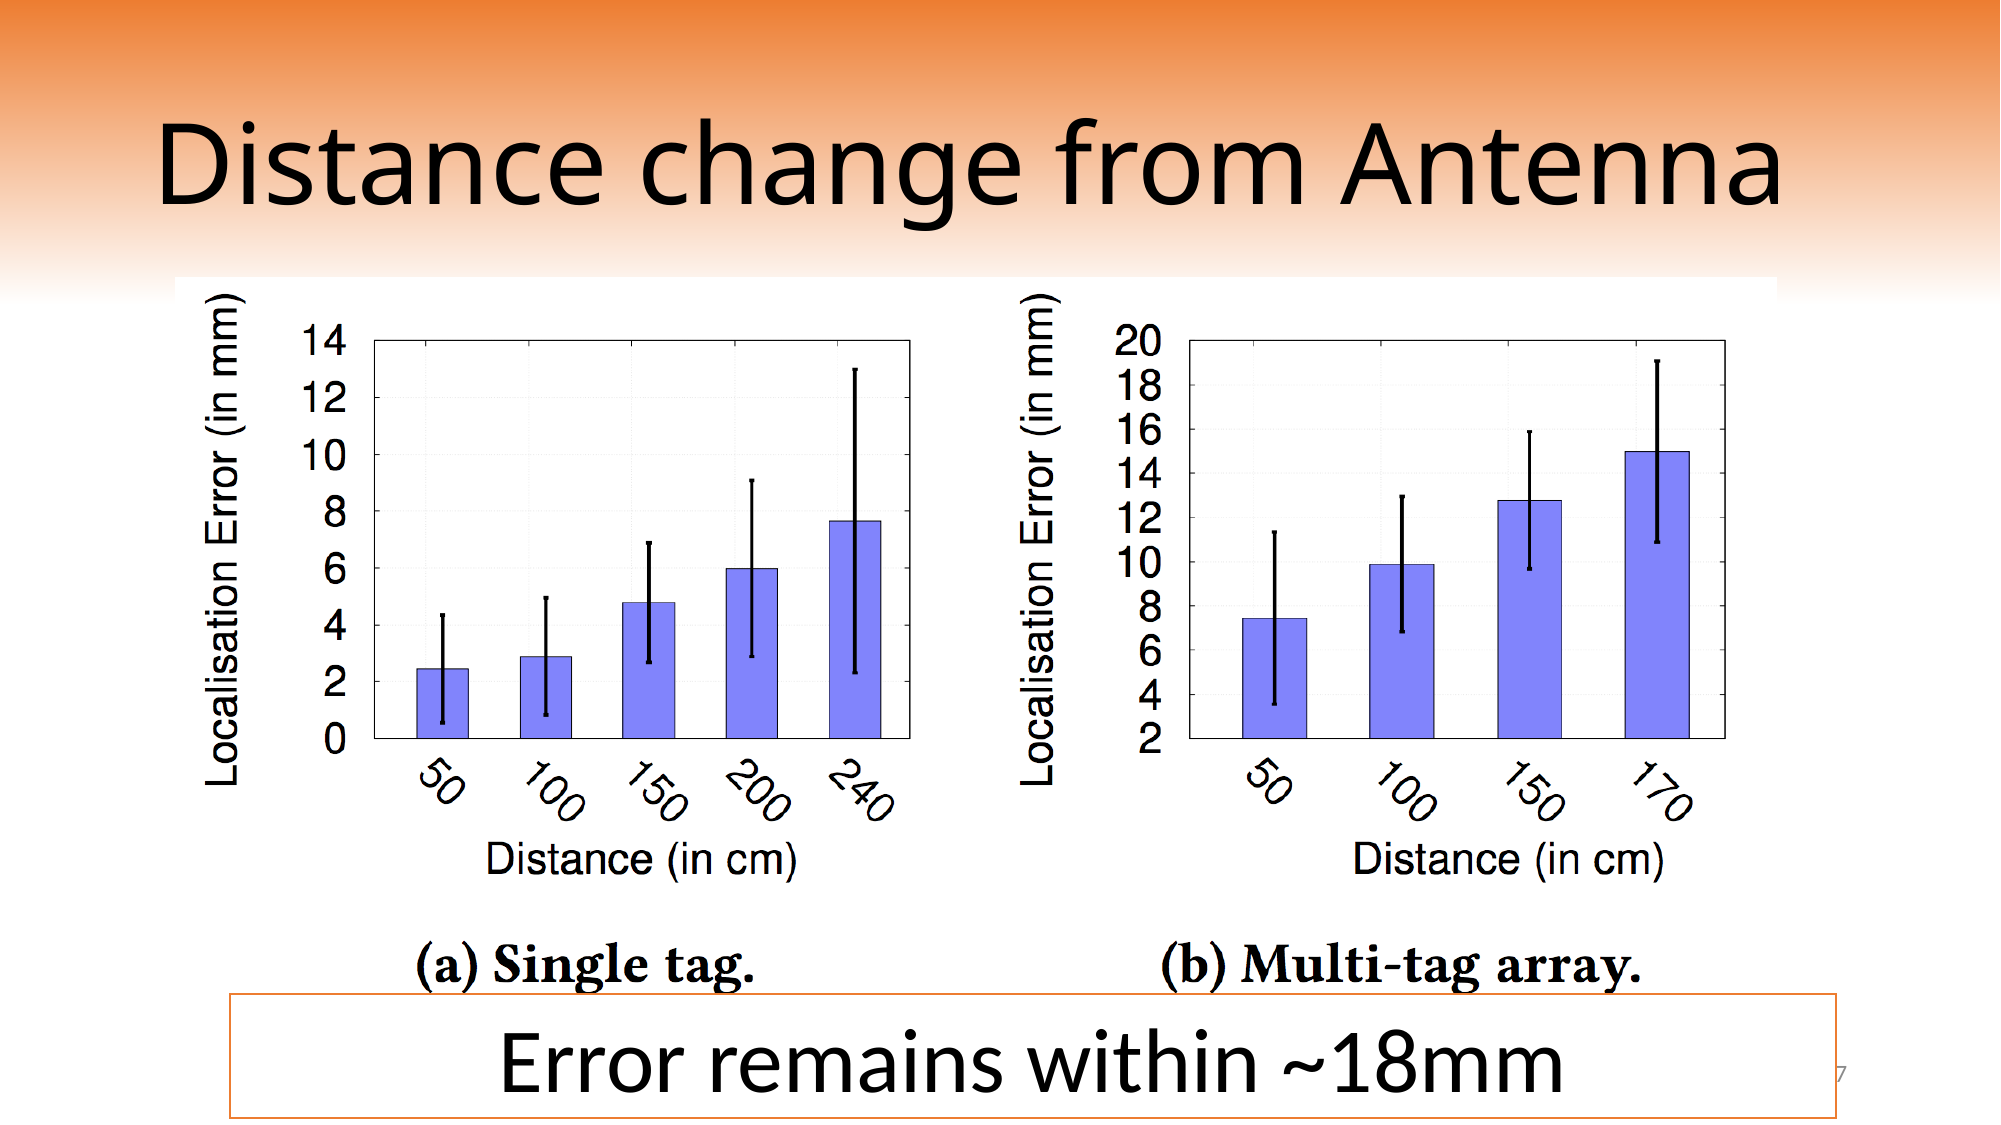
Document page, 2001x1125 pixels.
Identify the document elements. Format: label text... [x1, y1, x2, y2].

title Distance change from Antenna [137, 59, 1863, 278]
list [175, 277, 1777, 1014]
text_box Error remains within ~18mm [229, 993, 1837, 1119]
slide_number 37 [1837, 1042, 1863, 1103]
